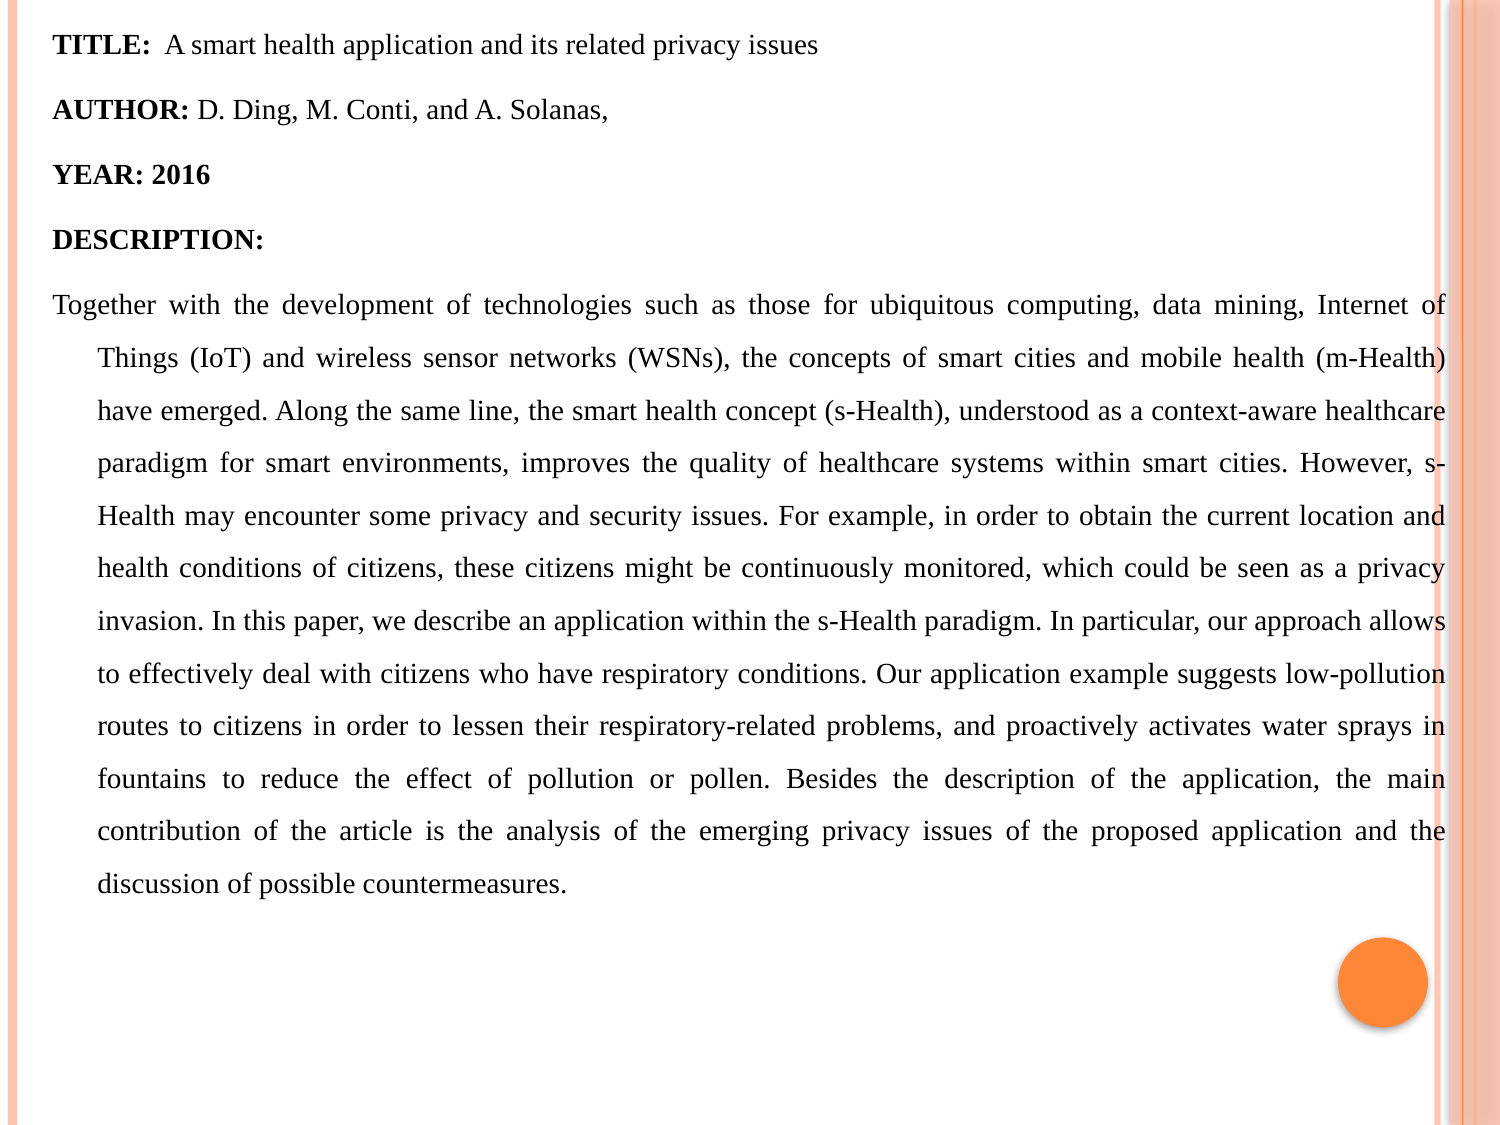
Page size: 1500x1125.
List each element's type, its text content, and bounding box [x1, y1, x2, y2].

list TITLE: A smart health application and its related privacy issues AUTHOR: D. Ding, M. Conti, and A. Solanas, YEAR: 2016 DESCRIPTION: Together with the development of technologies such as those for ubiquitous computing, data mining, Internet of Things (IoT) and wireless sensor networks (WSNs), the concepts of smart cities and mobile health (m-Health) have emerged. Along the same line, the smart health concept (s-Health), understood as a context-aware healthcare paradigm for smart environments, improves the quality of healthcare systems within smart cities. However, s-Health may encounter some privacy and security issues. For example, in order to obtain the current location and health conditions of citizens, these citizens might be continuously monitored, which could be seen as a privacy invasion. In this paper, we describe an application within the s-Health paradigm. In particular, our approach allows to effectively deal with citizens who have respiratory conditions. Our application example suggests low-pollution routes to citizens in order to lessen their respiratory-related problems, and proactively activates water sprays in fountains to reduce the effect of pollution or pollen. Besides the description of the application, the main contribution of the article is the analysis of the emerging privacy issues of the proposed application and the discussion of possible countermeasures. [37, 0, 1463, 1100]
